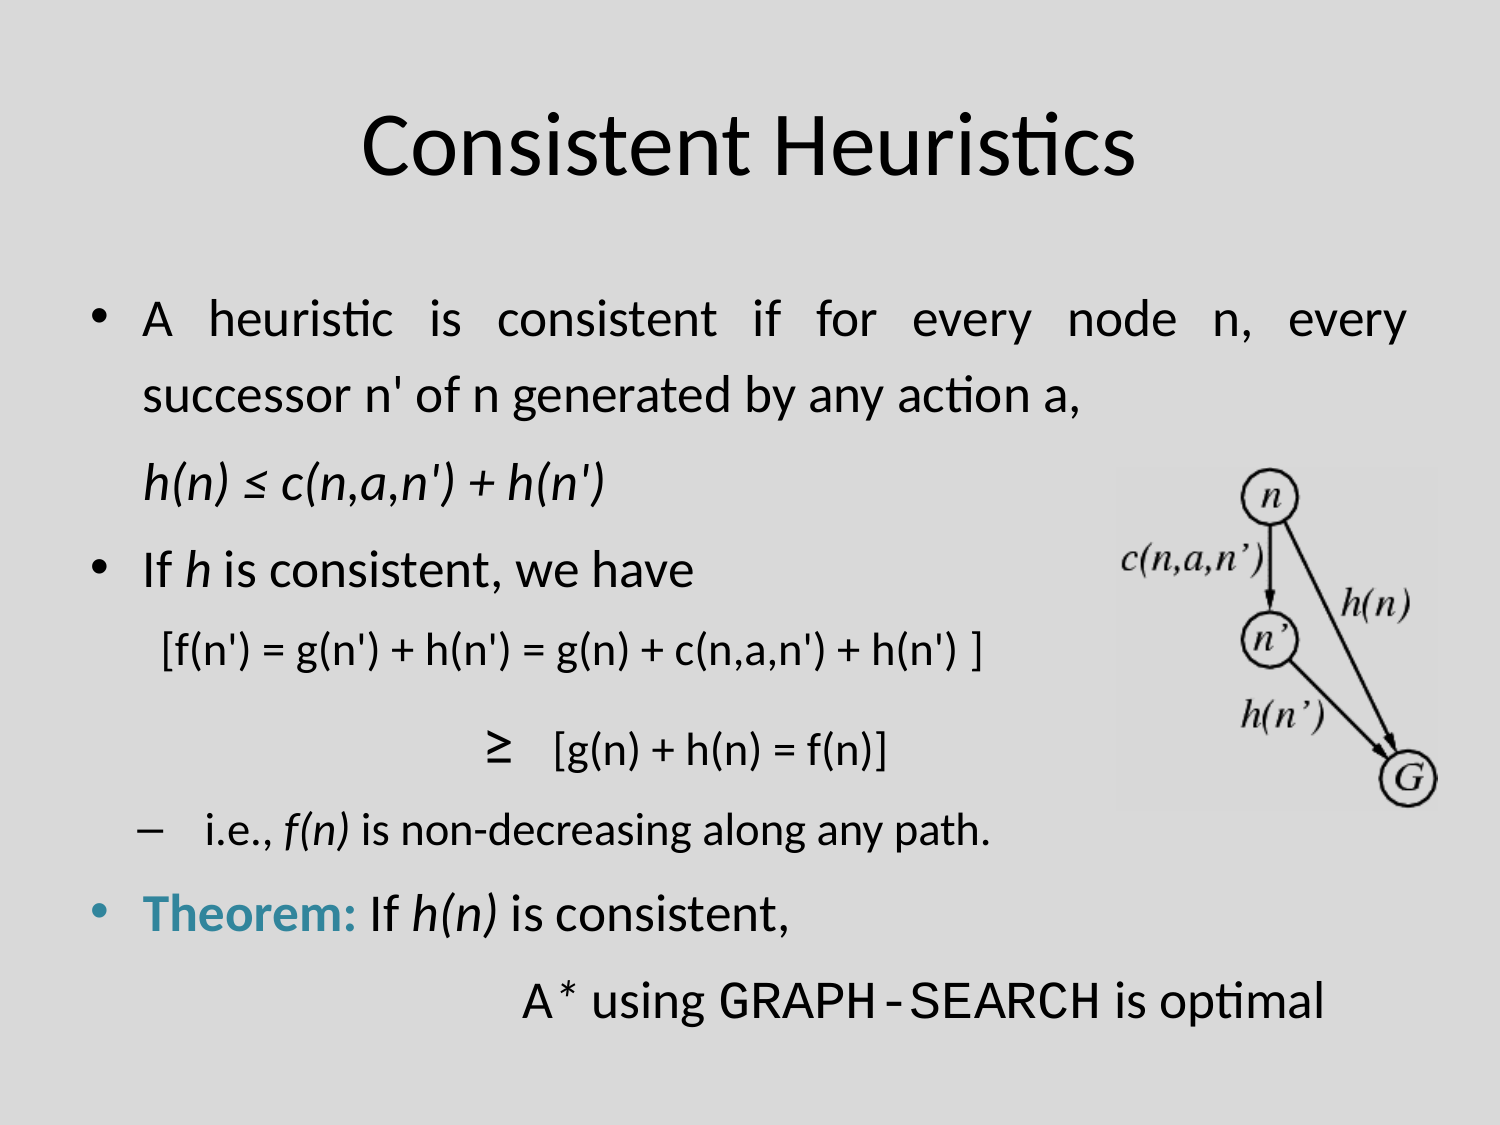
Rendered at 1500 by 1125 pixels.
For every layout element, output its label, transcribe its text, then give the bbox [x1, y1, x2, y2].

title Consistent Heuristics [75, 45, 1425, 233]
picture [1115, 467, 1439, 811]
list A heuristic is consistent if for every node n, every successor n' of n generated by any action a, h(n) ≤ c(n,a,n') + h(n') If h is consistent, we have [f(n') = g(n') + h(n') = g(n) + c(n,a,n') + h(n') ] ≥ [g(n) + h(n) = f(n)] i.e., f(n) is non-decreasing along any path. Theorem: If h(n) is consistent, A* using GRAPH-SEARCH is optimal [75, 262, 1425, 1047]
